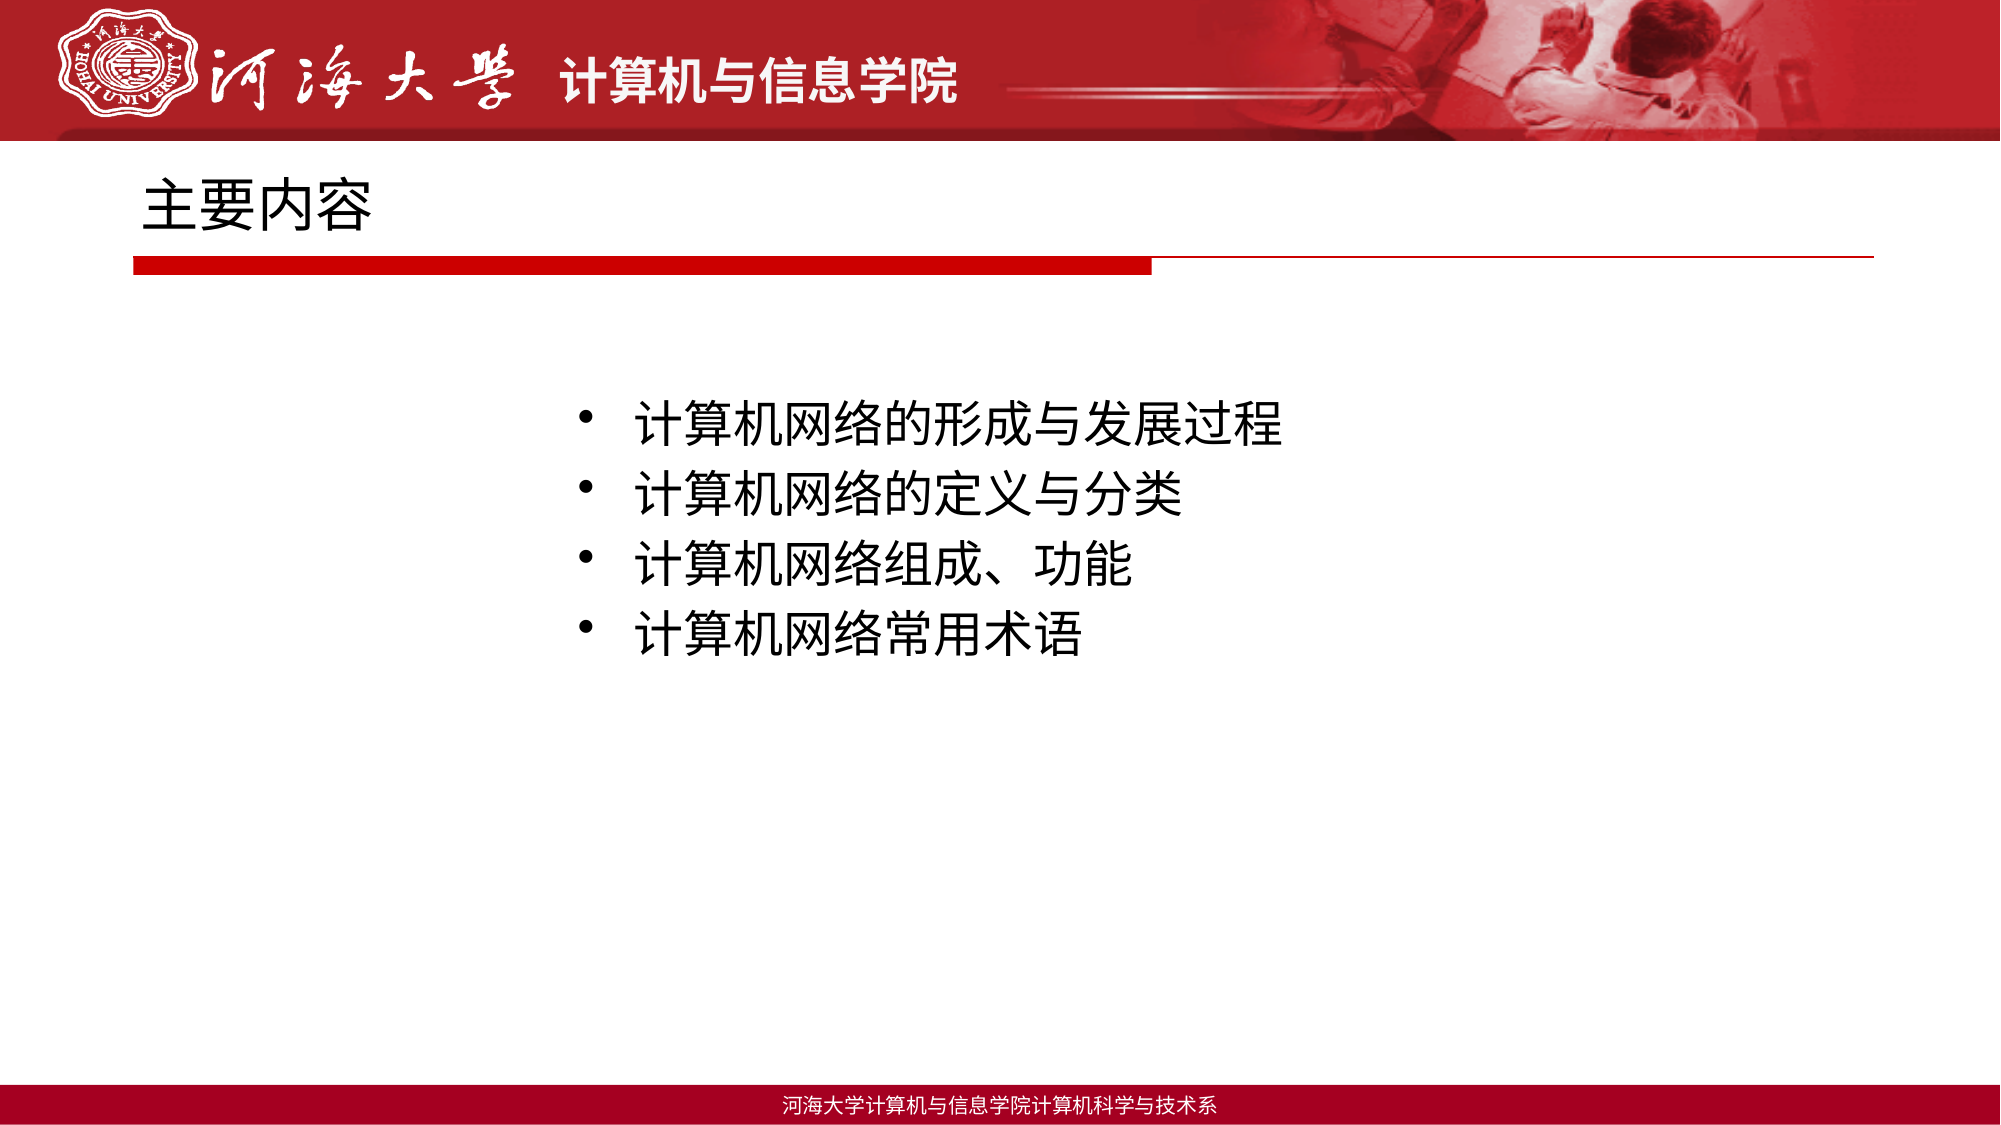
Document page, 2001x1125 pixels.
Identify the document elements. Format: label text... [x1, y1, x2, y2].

text_box 计算机网络的形成与发展过程 计算机网络的定义与分类 计算机网络组成、功能 计算机网络常用术语 [562, 385, 1362, 693]
text_box 主要内容 [125, 160, 516, 246]
picture [0, 0, 2000, 141]
